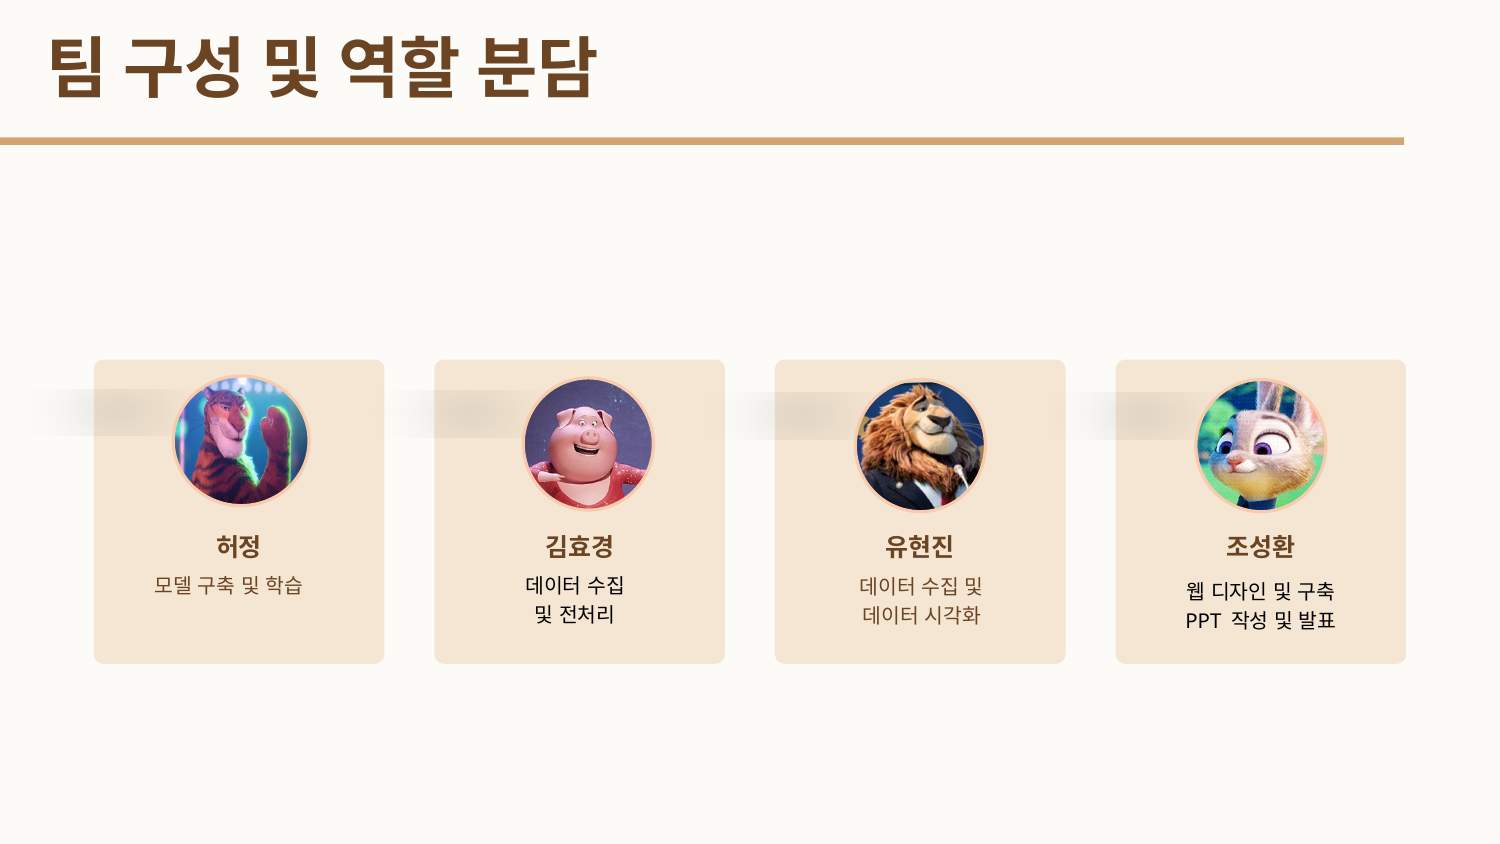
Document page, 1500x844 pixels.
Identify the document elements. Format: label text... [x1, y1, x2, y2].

text_box 데이터 수집 및 전처리 [475, 569, 675, 627]
text_box [93, 359, 385, 664]
picture [855, 379, 986, 512]
text_box [774, 359, 1066, 664]
text_box 데이터 수집 및 데이터 시각화 [805, 570, 1038, 638]
text_box 모델 구축 및 학습 [145, 569, 313, 627]
text_box [434, 359, 725, 664]
text_box [1115, 359, 1407, 664]
text_box 허정 [200, 525, 278, 561]
text_box 김효경 [541, 525, 618, 561]
picture [1195, 379, 1326, 512]
picture [523, 377, 654, 511]
text_box 팀 구성 및 역할 분담 [46, 50, 766, 107]
text_box 조성환 [1222, 525, 1300, 561]
text_box 유현진 [882, 525, 959, 561]
picture [173, 375, 310, 506]
text_box 웹 디자인 및 구축 PPT 작성 및 발표 [1166, 575, 1356, 621]
